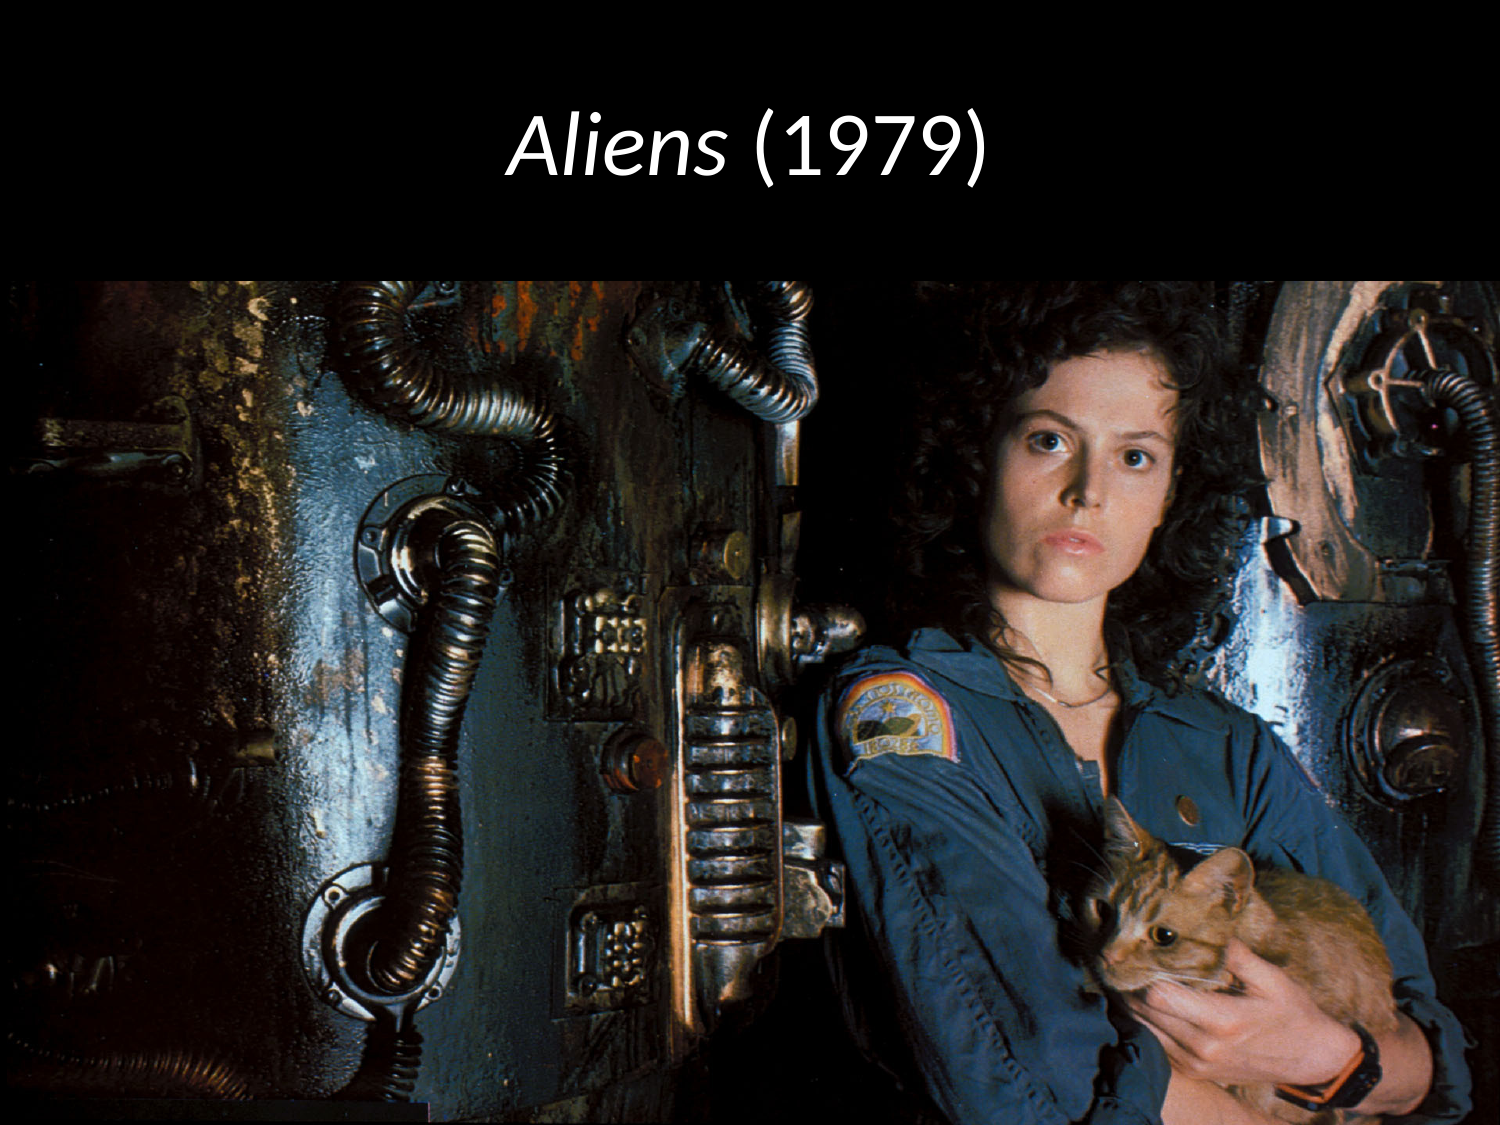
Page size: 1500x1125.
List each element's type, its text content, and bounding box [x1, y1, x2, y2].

title Aliens (1979) [75, 45, 1425, 233]
picture [0, 280, 1500, 1125]
